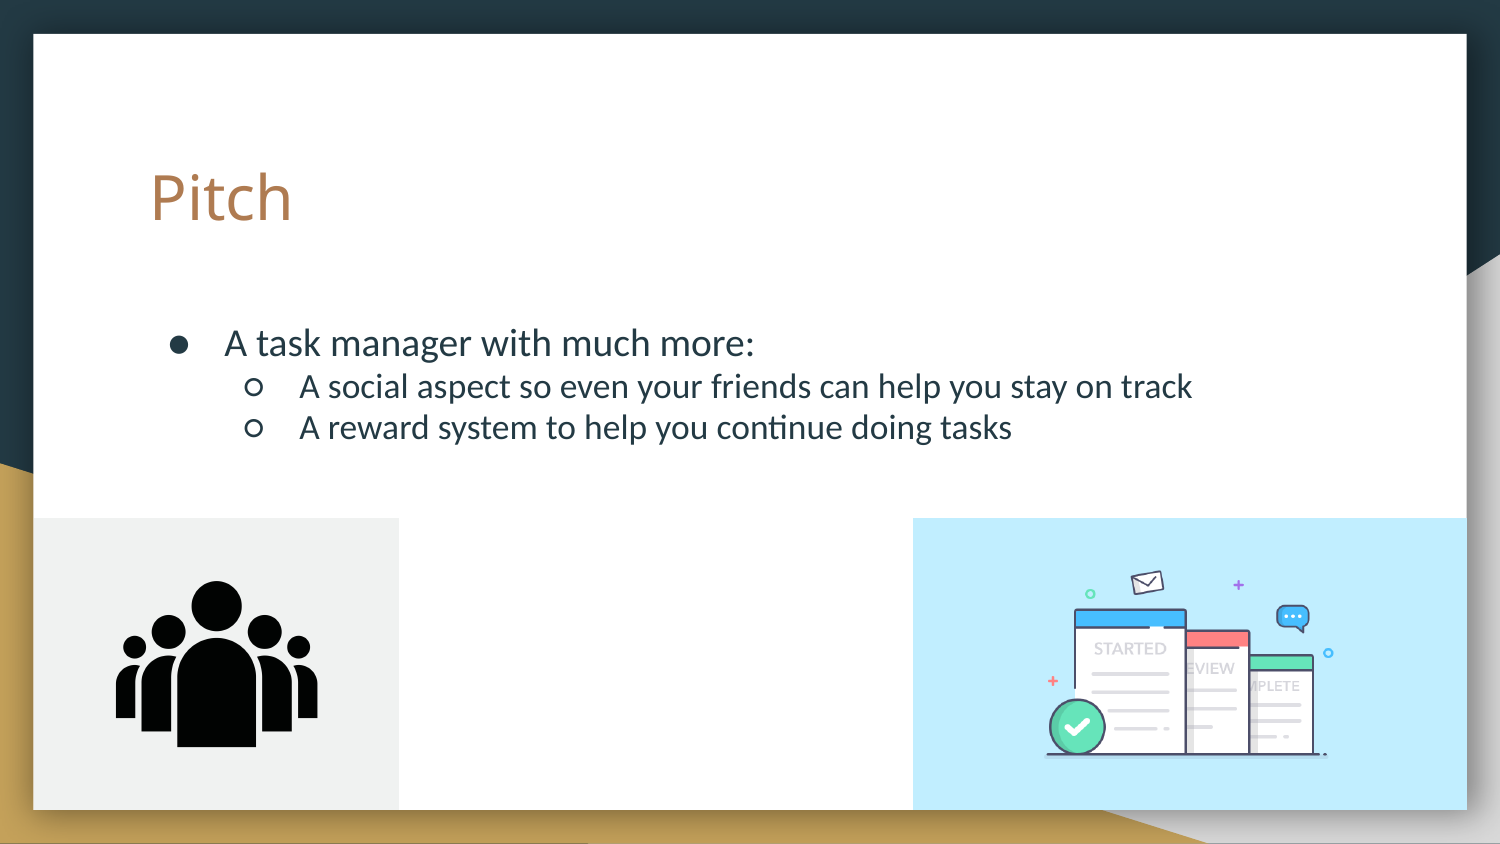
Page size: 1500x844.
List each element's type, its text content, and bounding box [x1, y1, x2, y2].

title Pitch [134, 138, 1366, 296]
picture [34, 518, 399, 810]
picture [912, 518, 1468, 810]
list A task manager with much more: A social aspect so even your friends can help you stay on track A reward system to help you continue doing tasks [134, 305, 1366, 708]
